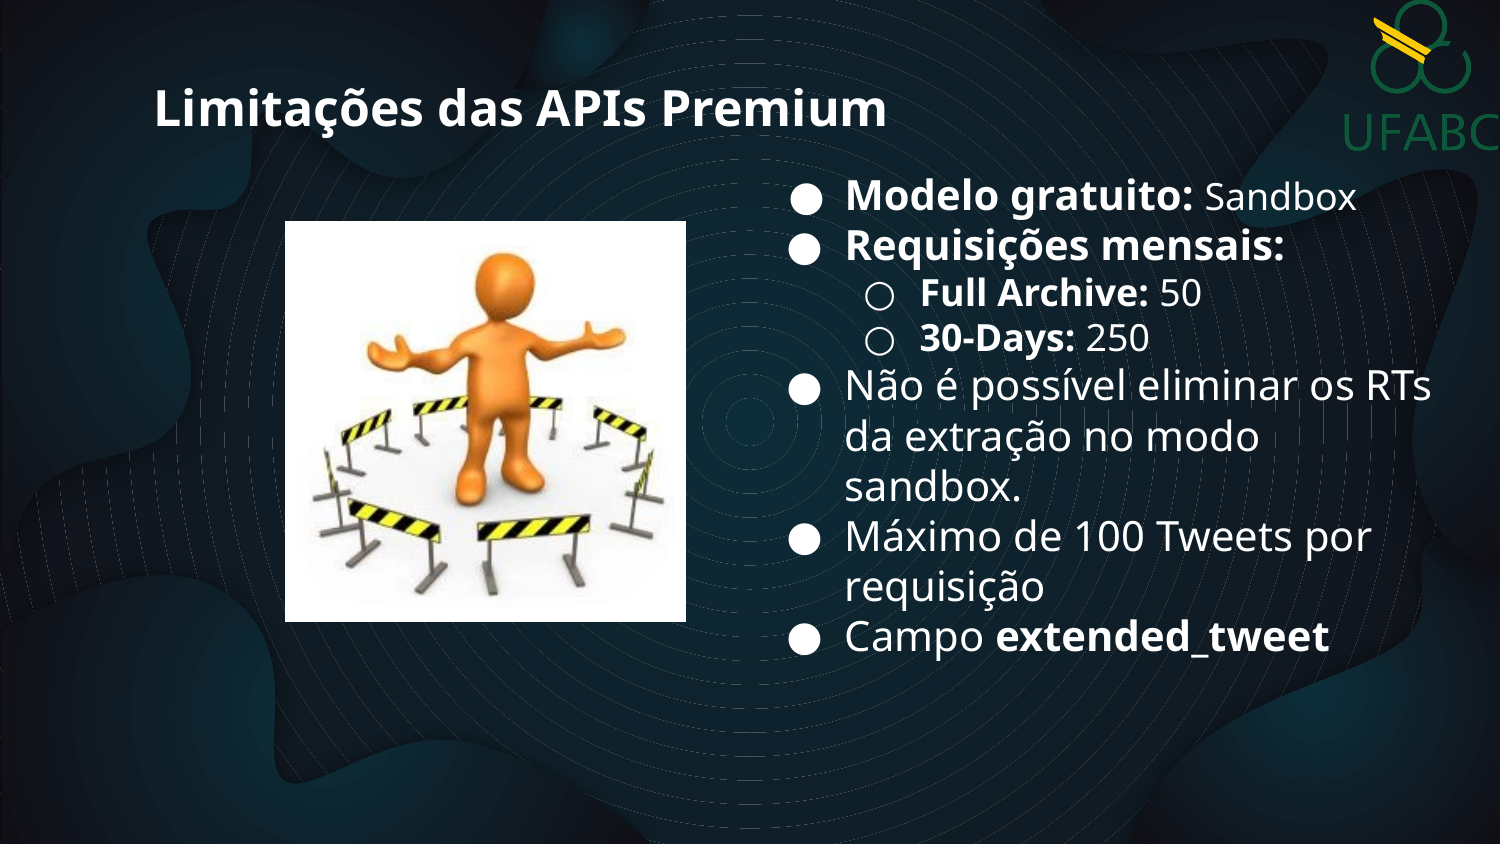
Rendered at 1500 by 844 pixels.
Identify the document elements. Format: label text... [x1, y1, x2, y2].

picture [1340, 0, 1500, 163]
text_box Modelo gratuito: Sandbox Requisições mensais: Full Archive: 50 30-Days: 250 Não é possível eliminar os RTs da extração no modo sandbox. Máximo de 100 Tweets por requisição Campo extended_tweet [754, 154, 1450, 754]
picture [285, 221, 686, 623]
text_box Limitações das APIs Premium [138, 61, 1318, 157]
